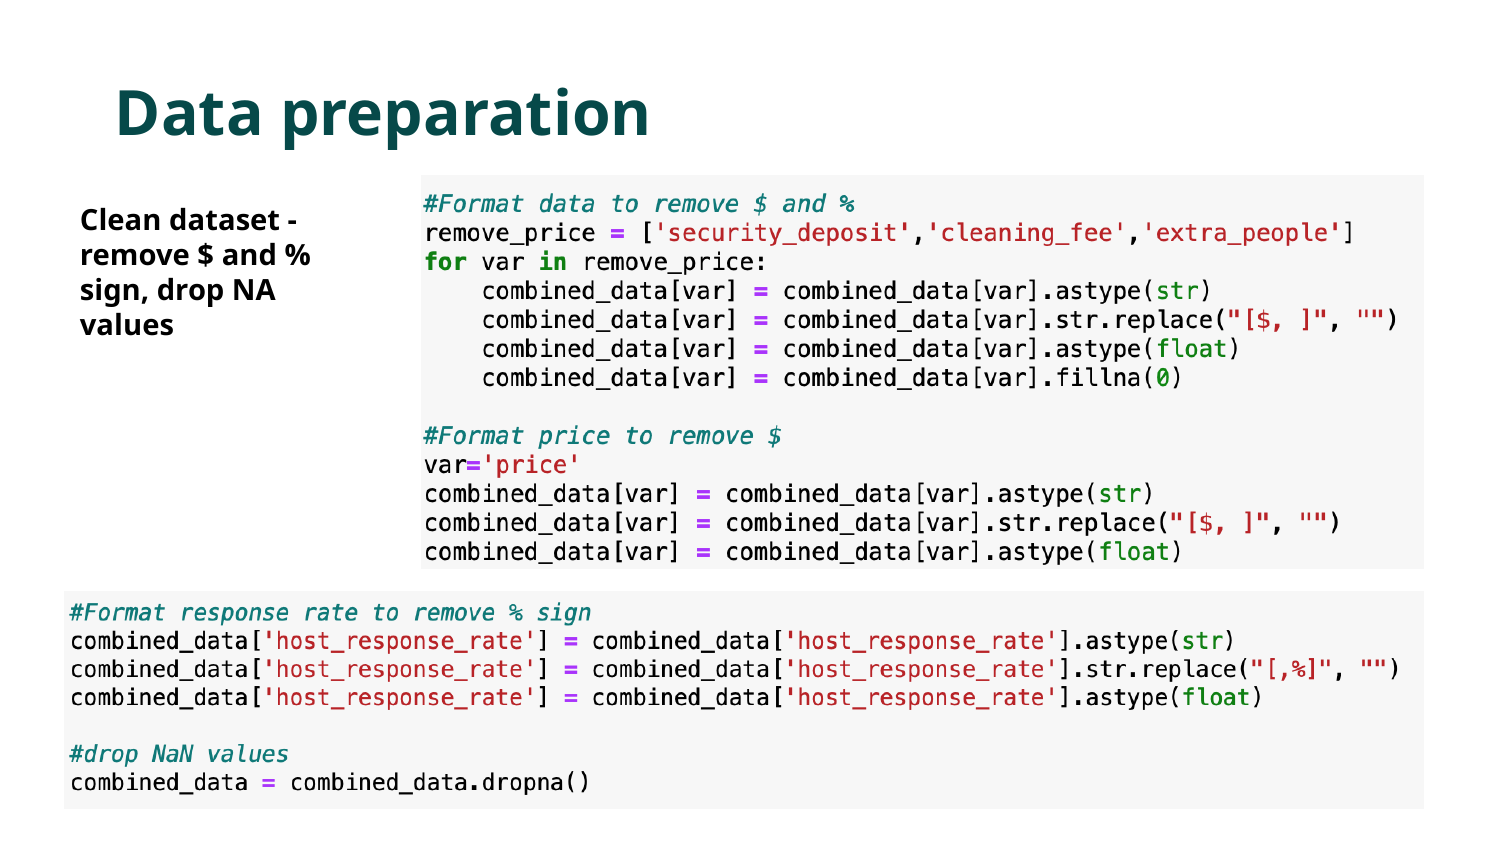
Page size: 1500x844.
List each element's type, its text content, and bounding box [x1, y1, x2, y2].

picture [421, 175, 1425, 569]
text_box Clean dataset - remove $ and % sign, drop NA values [64, 186, 386, 386]
picture [64, 591, 1425, 810]
title Data preparation [99, 58, 1498, 153]
